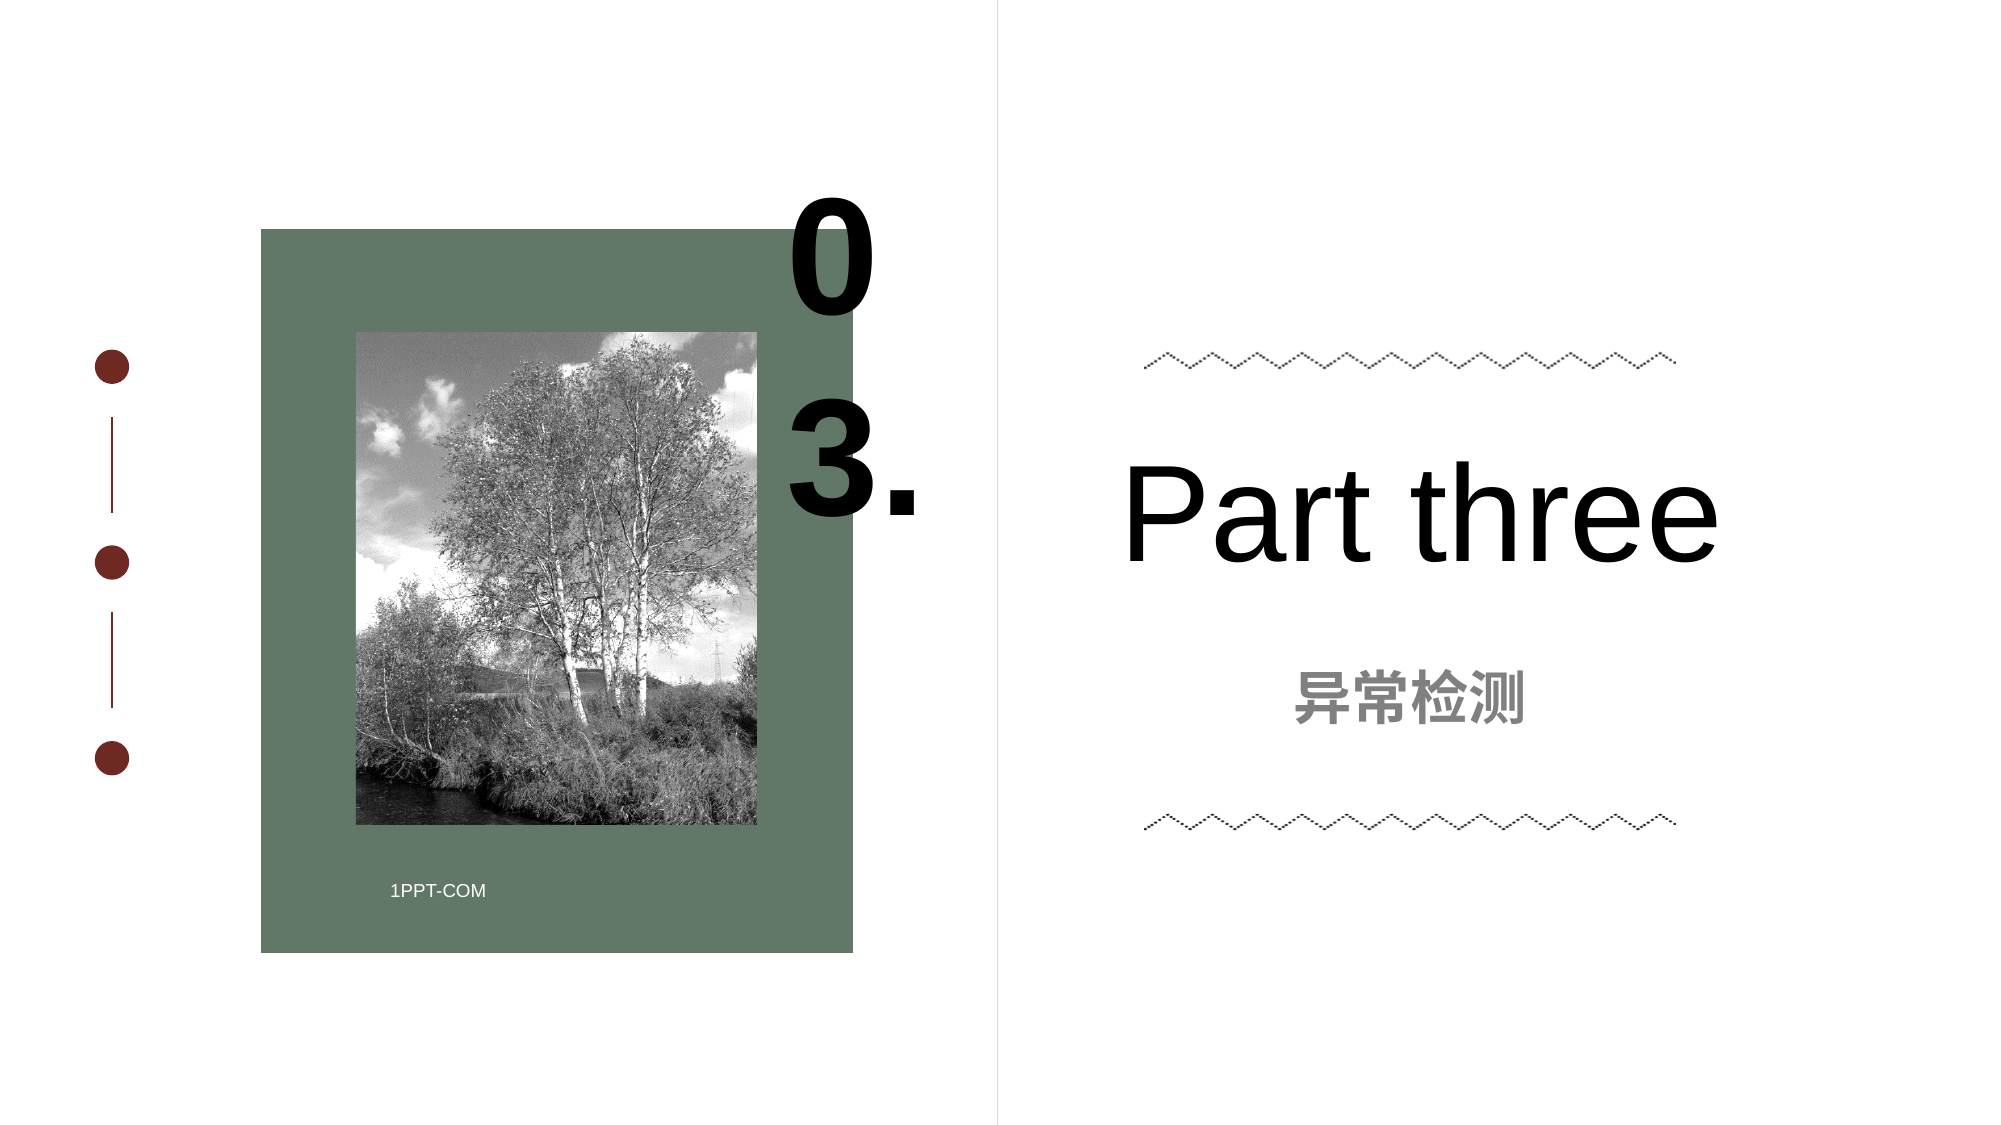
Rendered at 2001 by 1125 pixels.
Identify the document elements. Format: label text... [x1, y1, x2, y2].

text_box 03. [771, 141, 984, 556]
text_box [94, 741, 130, 776]
text_box [261, 229, 853, 953]
picture [355, 332, 772, 825]
text_box [94, 545, 130, 580]
text_box 异常检测 [1127, 626, 1694, 731]
text_box [94, 349, 130, 384]
picture [1144, 312, 1676, 389]
text_box Part three [1047, 416, 1796, 597]
picture [1144, 774, 1676, 851]
text_box 1PPT-COM [361, 842, 758, 939]
